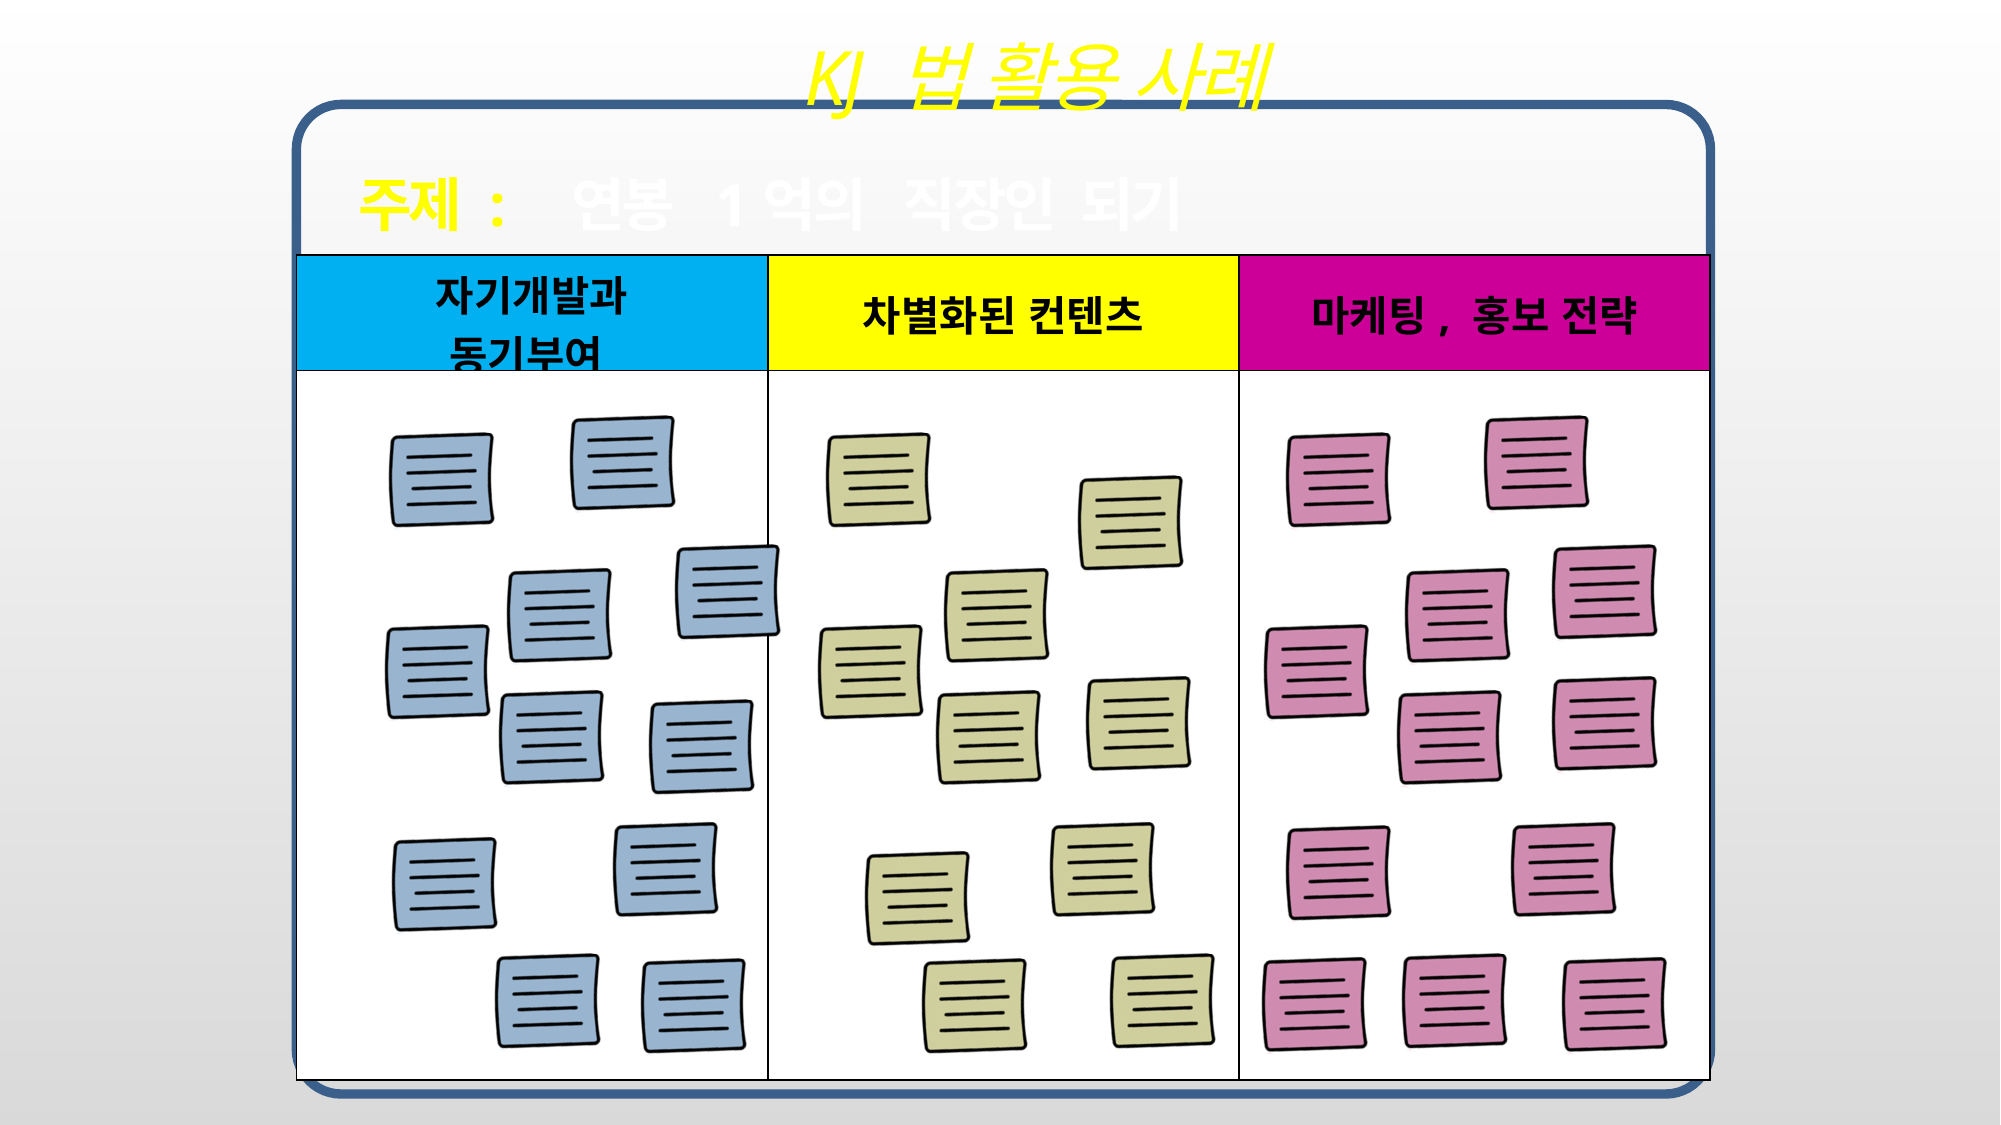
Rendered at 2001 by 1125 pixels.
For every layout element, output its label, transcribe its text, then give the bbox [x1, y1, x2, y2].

picture [1398, 560, 1524, 673]
picture [382, 425, 508, 538]
text_box 주제 : 연봉 1억의 직장인 되기 [343, 125, 1804, 246]
picture [1546, 537, 1672, 650]
picture [1256, 950, 1382, 1063]
picture [1545, 669, 1671, 782]
table_cell [769, 371, 1238, 1079]
picture [606, 814, 733, 927]
picture [1044, 814, 1170, 927]
text_box [294, 119, 1713, 1063]
text_box KJ 법 활용 사례 [305, 0, 1766, 128]
picture [1280, 818, 1406, 931]
picture [858, 844, 1042, 1064]
picture [488, 946, 614, 1059]
picture [1390, 683, 1516, 796]
picture [1257, 617, 1383, 730]
table_header 마케팅, 홍보 전략 [1240, 256, 1709, 370]
picture [1477, 408, 1603, 521]
table_cell [1240, 371, 1709, 1079]
table_header 자기개발과 동기부여 [297, 256, 767, 370]
picture [1395, 946, 1521, 1059]
picture [386, 830, 512, 943]
picture [1504, 814, 1630, 927]
picture [1072, 468, 1198, 581]
picture [669, 537, 795, 650]
picture [379, 560, 626, 796]
picture [643, 692, 769, 805]
picture [1556, 950, 1682, 1063]
picture [1080, 669, 1206, 782]
picture [1280, 425, 1406, 538]
table_cell [297, 371, 767, 1079]
picture [634, 951, 761, 1064]
picture [1103, 946, 1229, 1059]
table_header 차별화된 컨텐츠 [769, 256, 1238, 370]
picture [819, 425, 945, 538]
picture [811, 560, 1063, 796]
text_box [306, 1081, 1701, 1097]
picture [563, 408, 689, 521]
